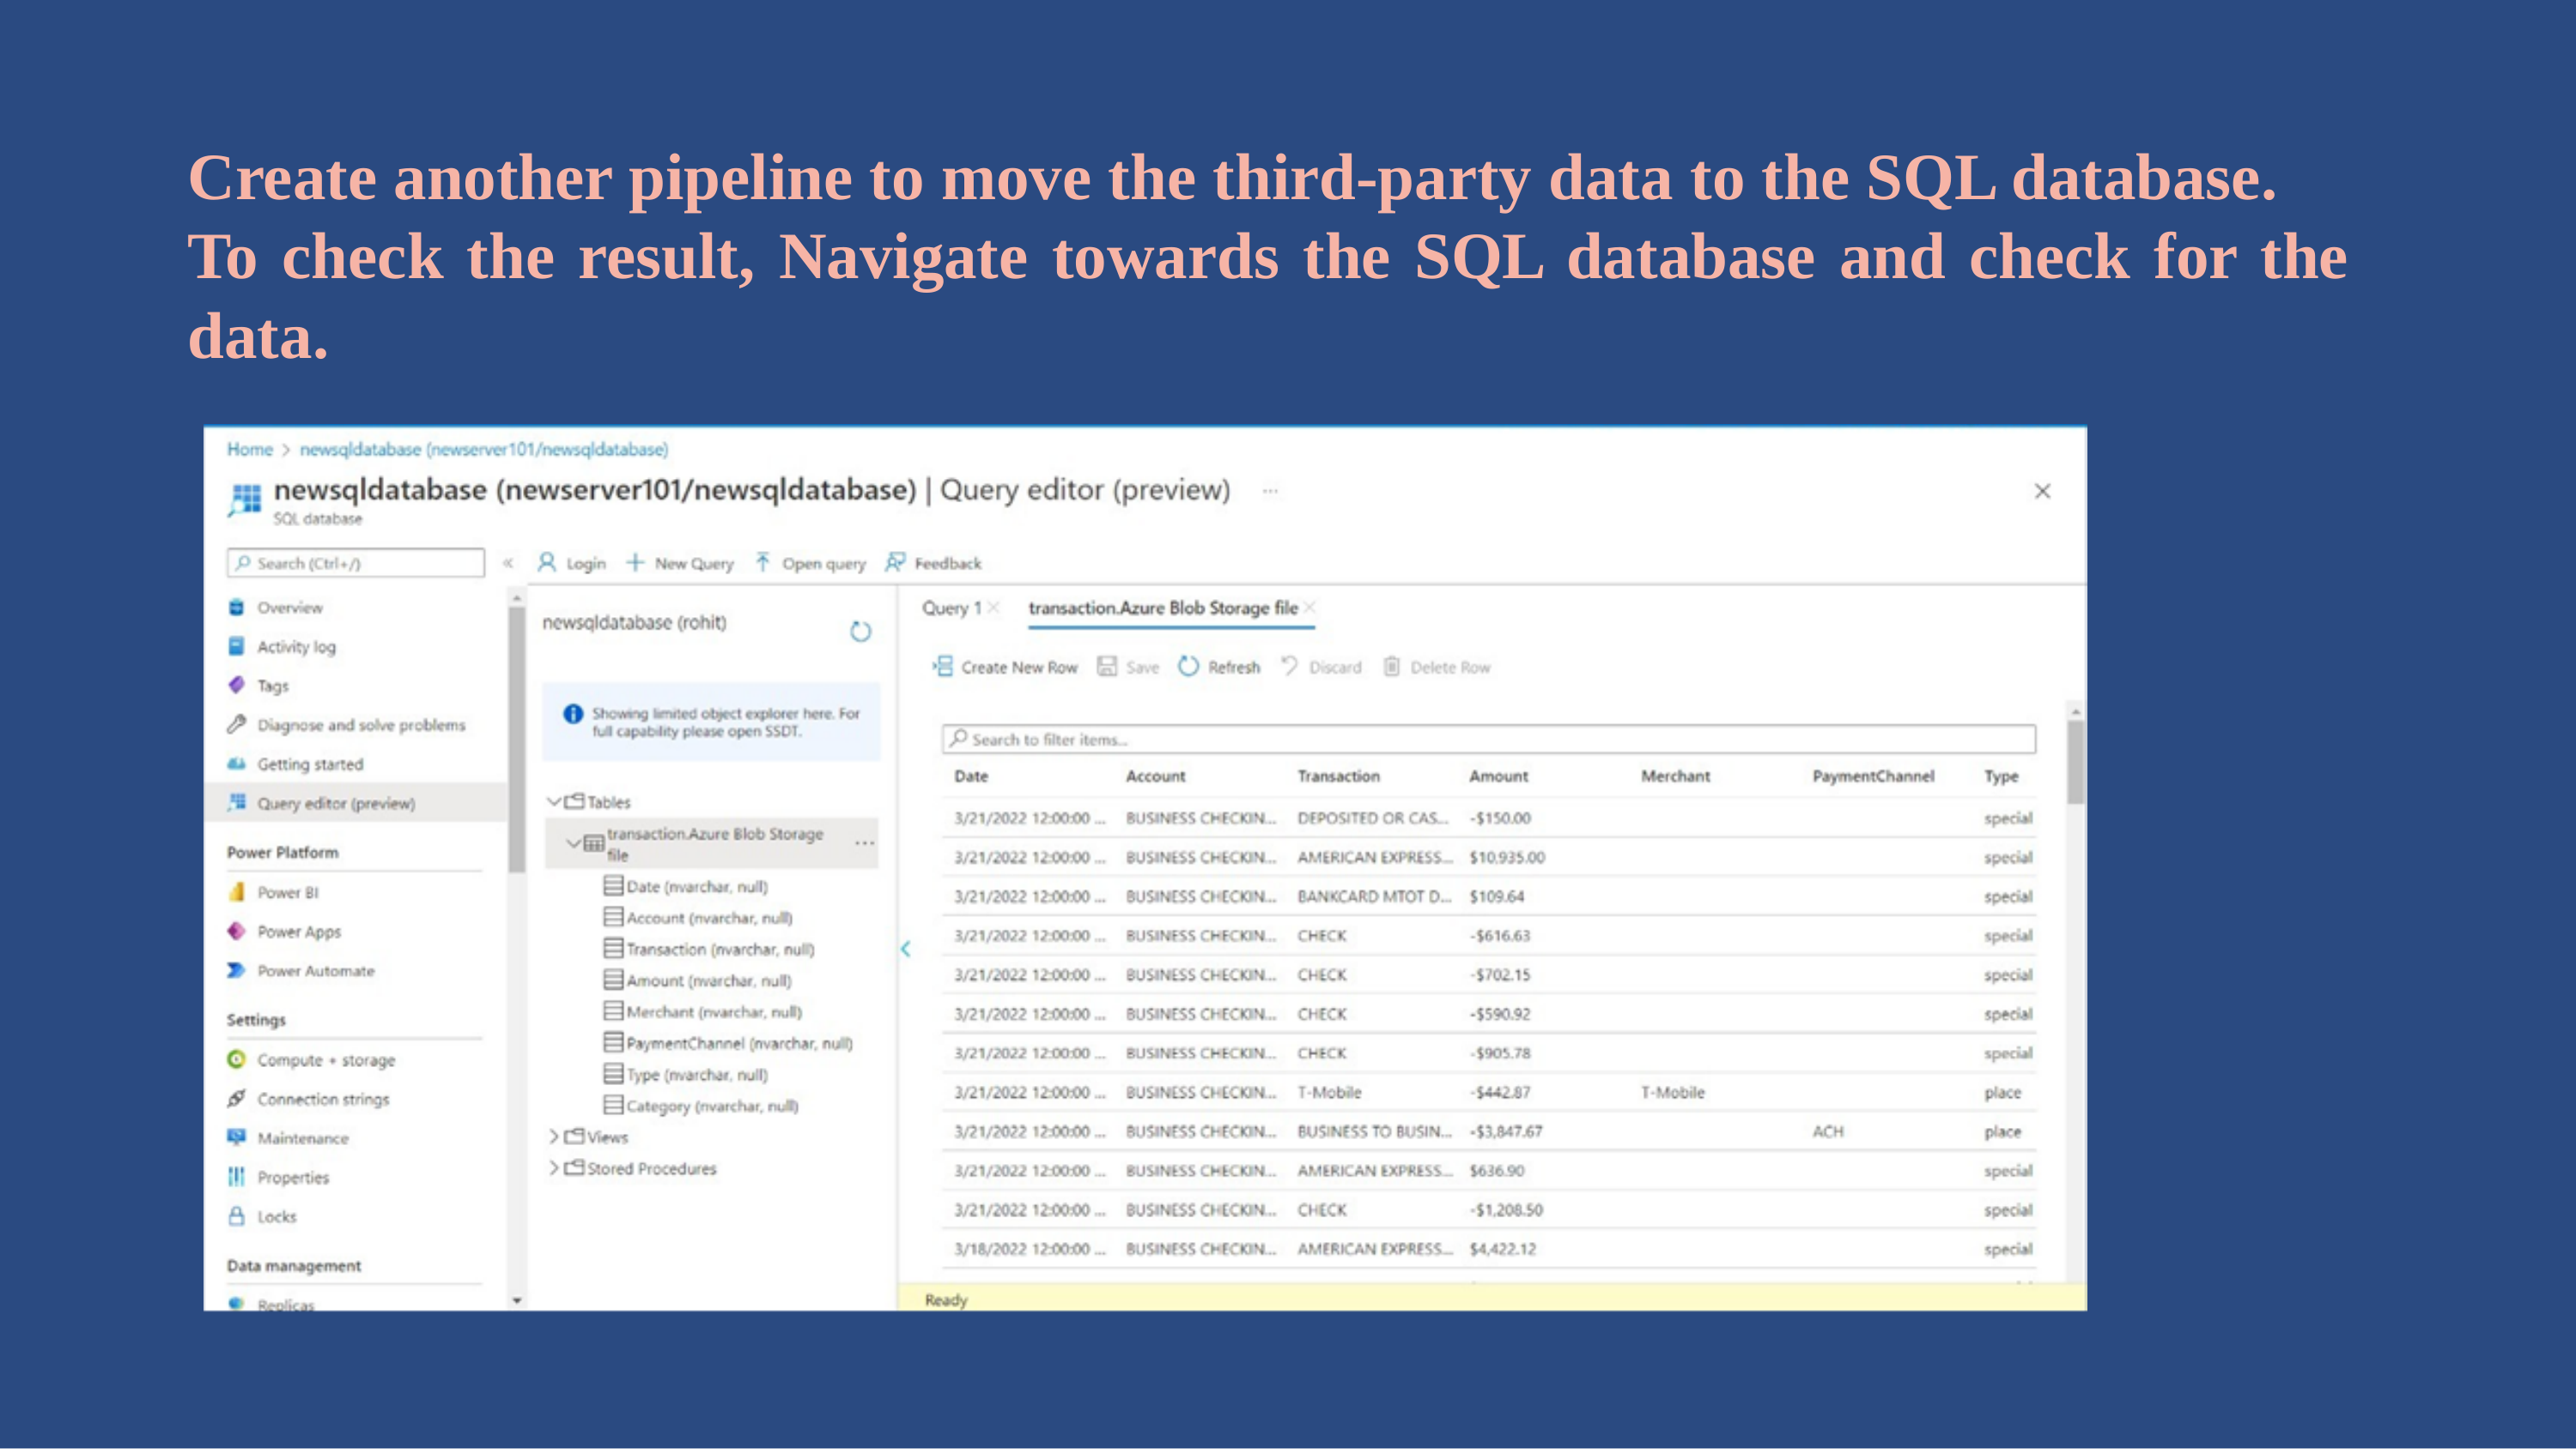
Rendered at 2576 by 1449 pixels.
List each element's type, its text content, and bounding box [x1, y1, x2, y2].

text_box Create another pipeline to move the third-party data to the SQL database. To check the result, Navigate towards the SQL database and check for the data. [187, 112, 2352, 543]
picture [204, 423, 2087, 1319]
